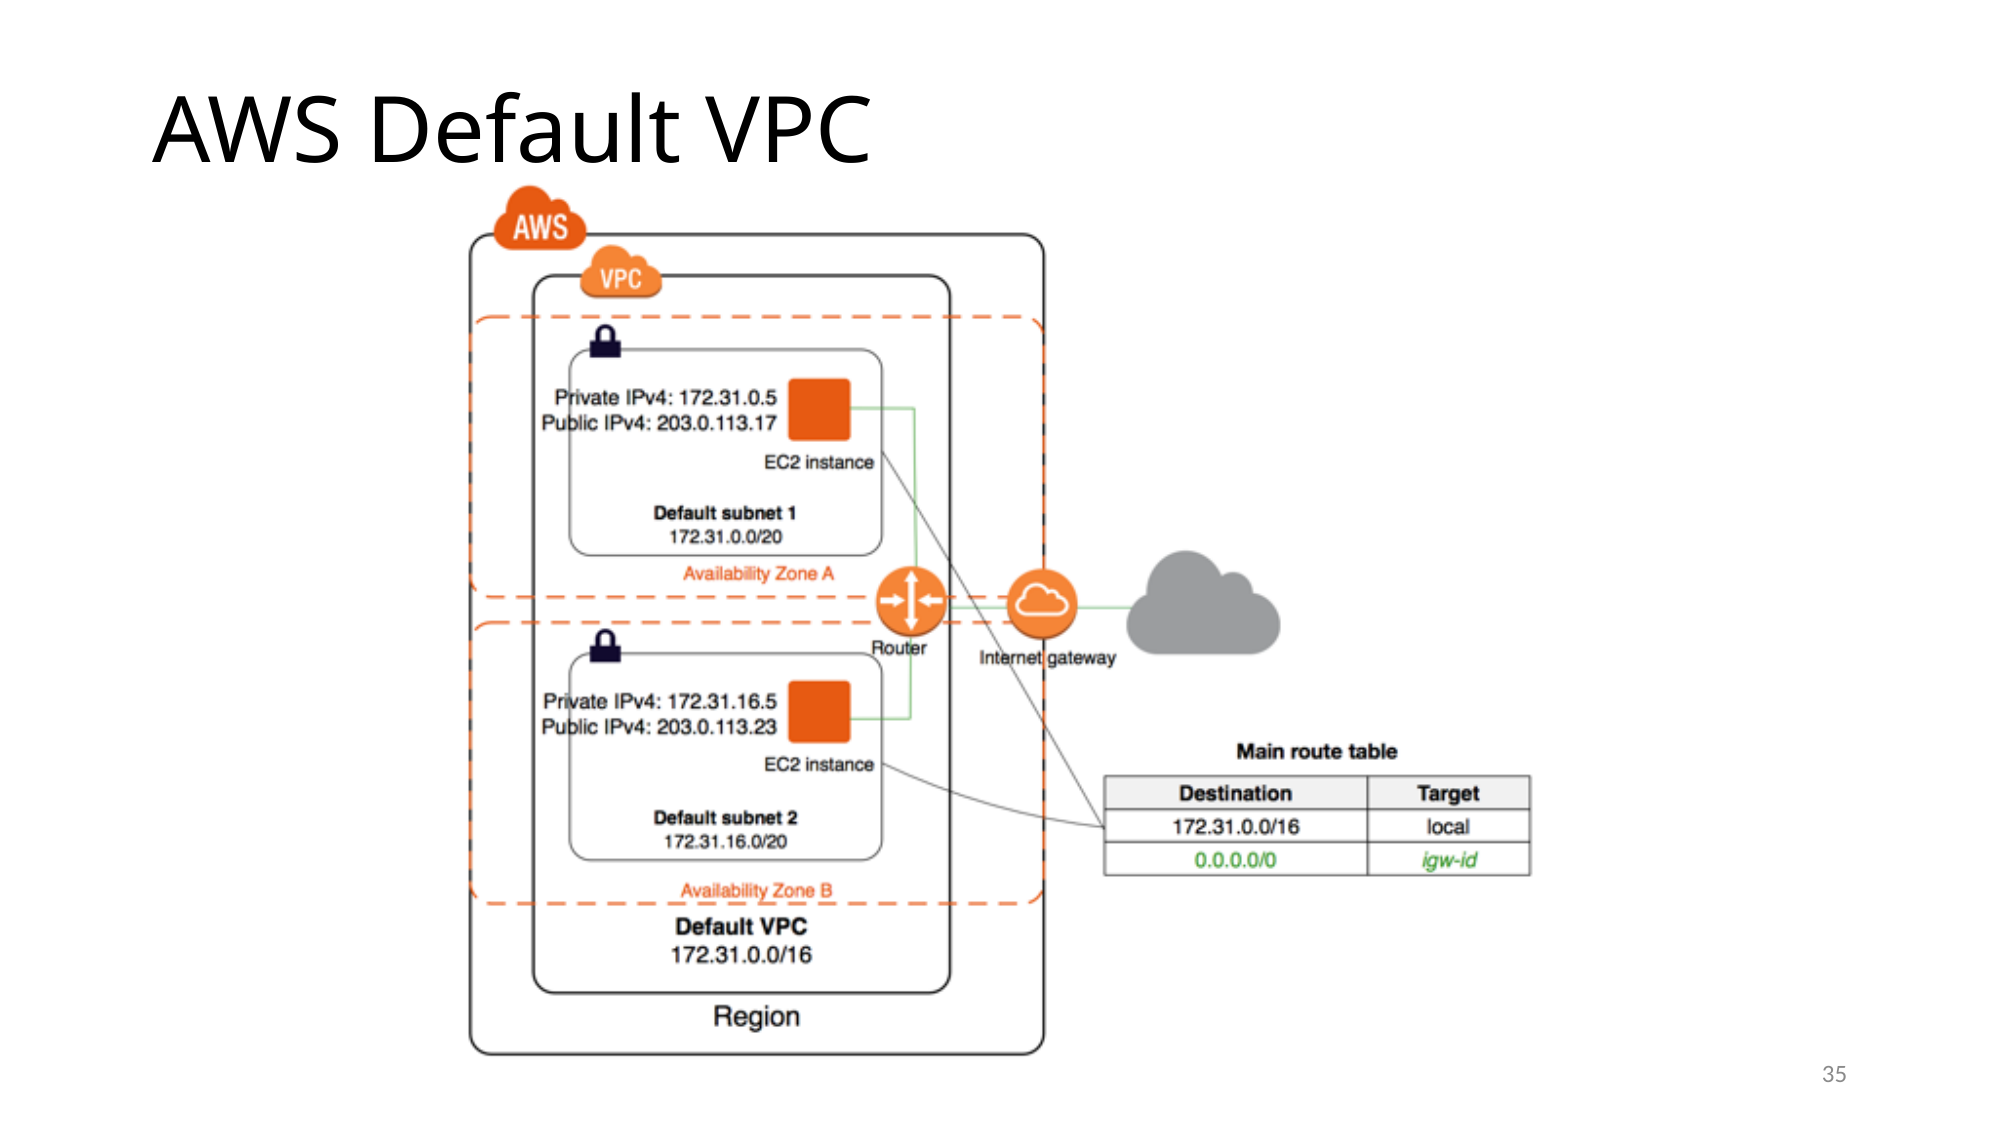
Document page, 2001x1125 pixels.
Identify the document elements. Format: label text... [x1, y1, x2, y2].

slide_number 35 [1560, 1042, 1863, 1103]
title AWS Default VPC [137, 59, 1863, 206]
picture [440, 163, 1560, 1103]
